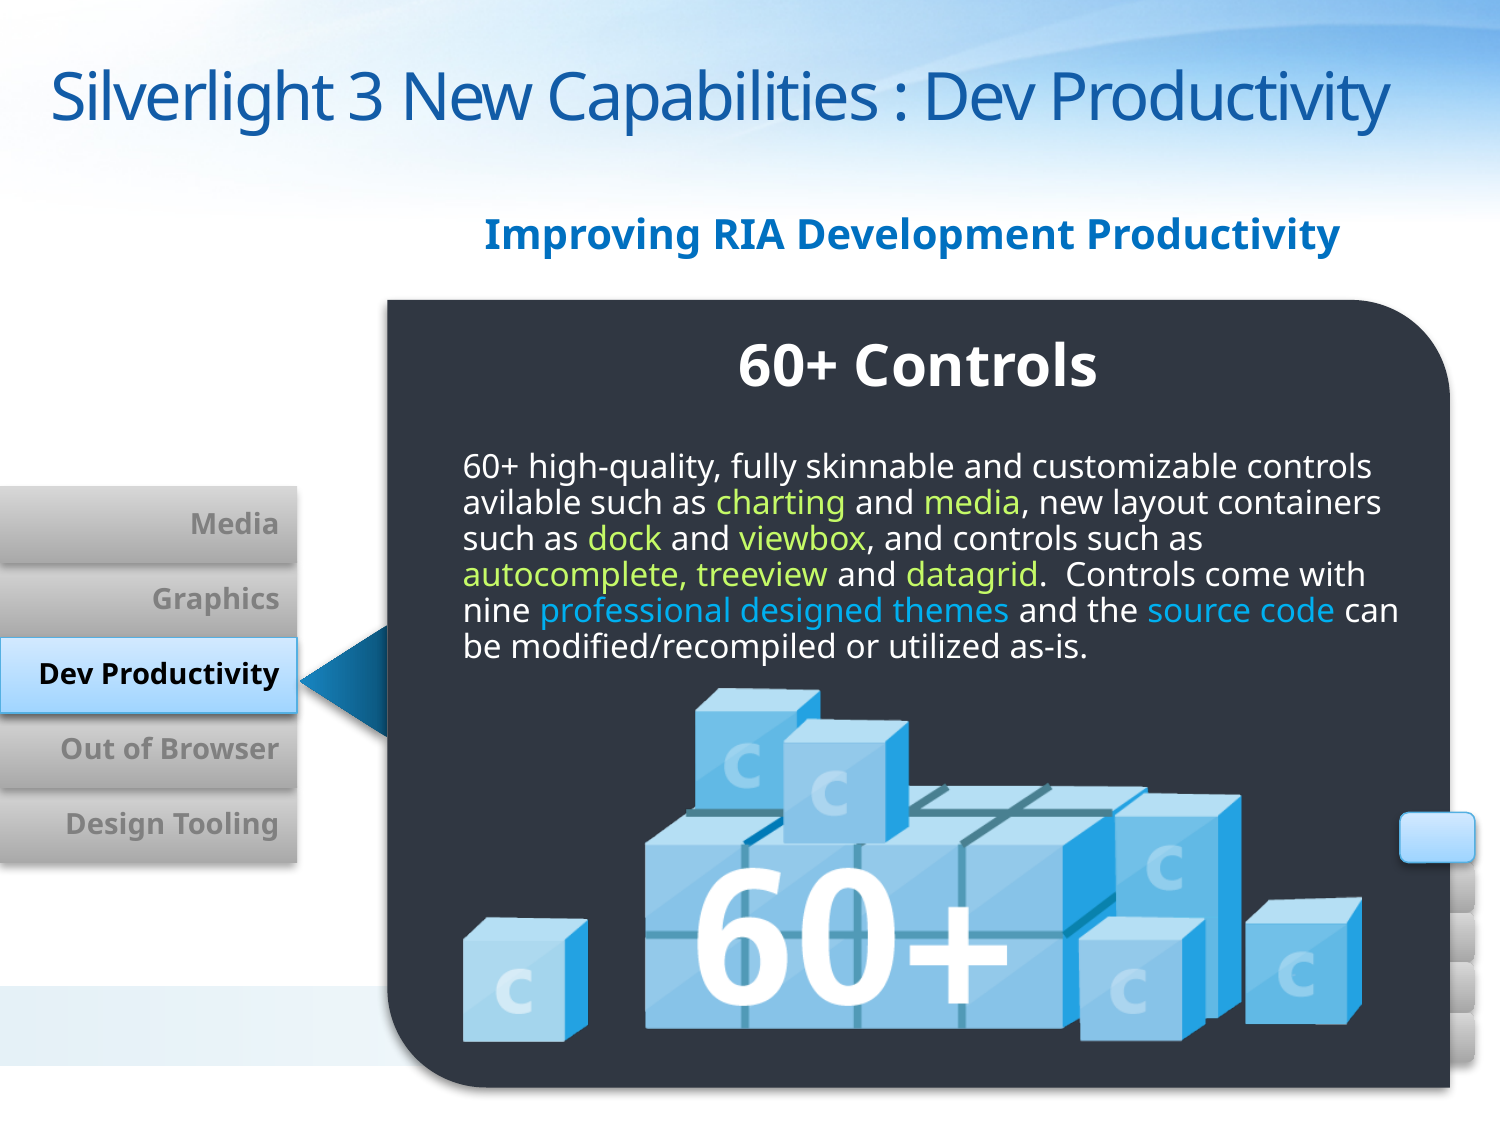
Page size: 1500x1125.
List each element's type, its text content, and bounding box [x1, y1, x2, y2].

picture [0, 0, 1500, 1125]
text_box 60+ Controls [387, 299, 1450, 1088]
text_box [0, 486, 298, 863]
text_box Improving RIA Development Productivity [437, 200, 1388, 265]
title Silverlight 3 New Capabilities : Dev Productivity [50, 62, 1413, 208]
text_box [303, 630, 379, 733]
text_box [1399, 812, 1476, 1063]
text_box 60+ high-quality, fully skinnable and customizable controls avilable such as charting and media, new layout containers such as dock and viewbox, and controls such as autocomplete, treeview and datagrid. Controls come with nine professional designed themes and the source code can be modified/recompiled or utilized as-is. [425, 449, 1425, 738]
